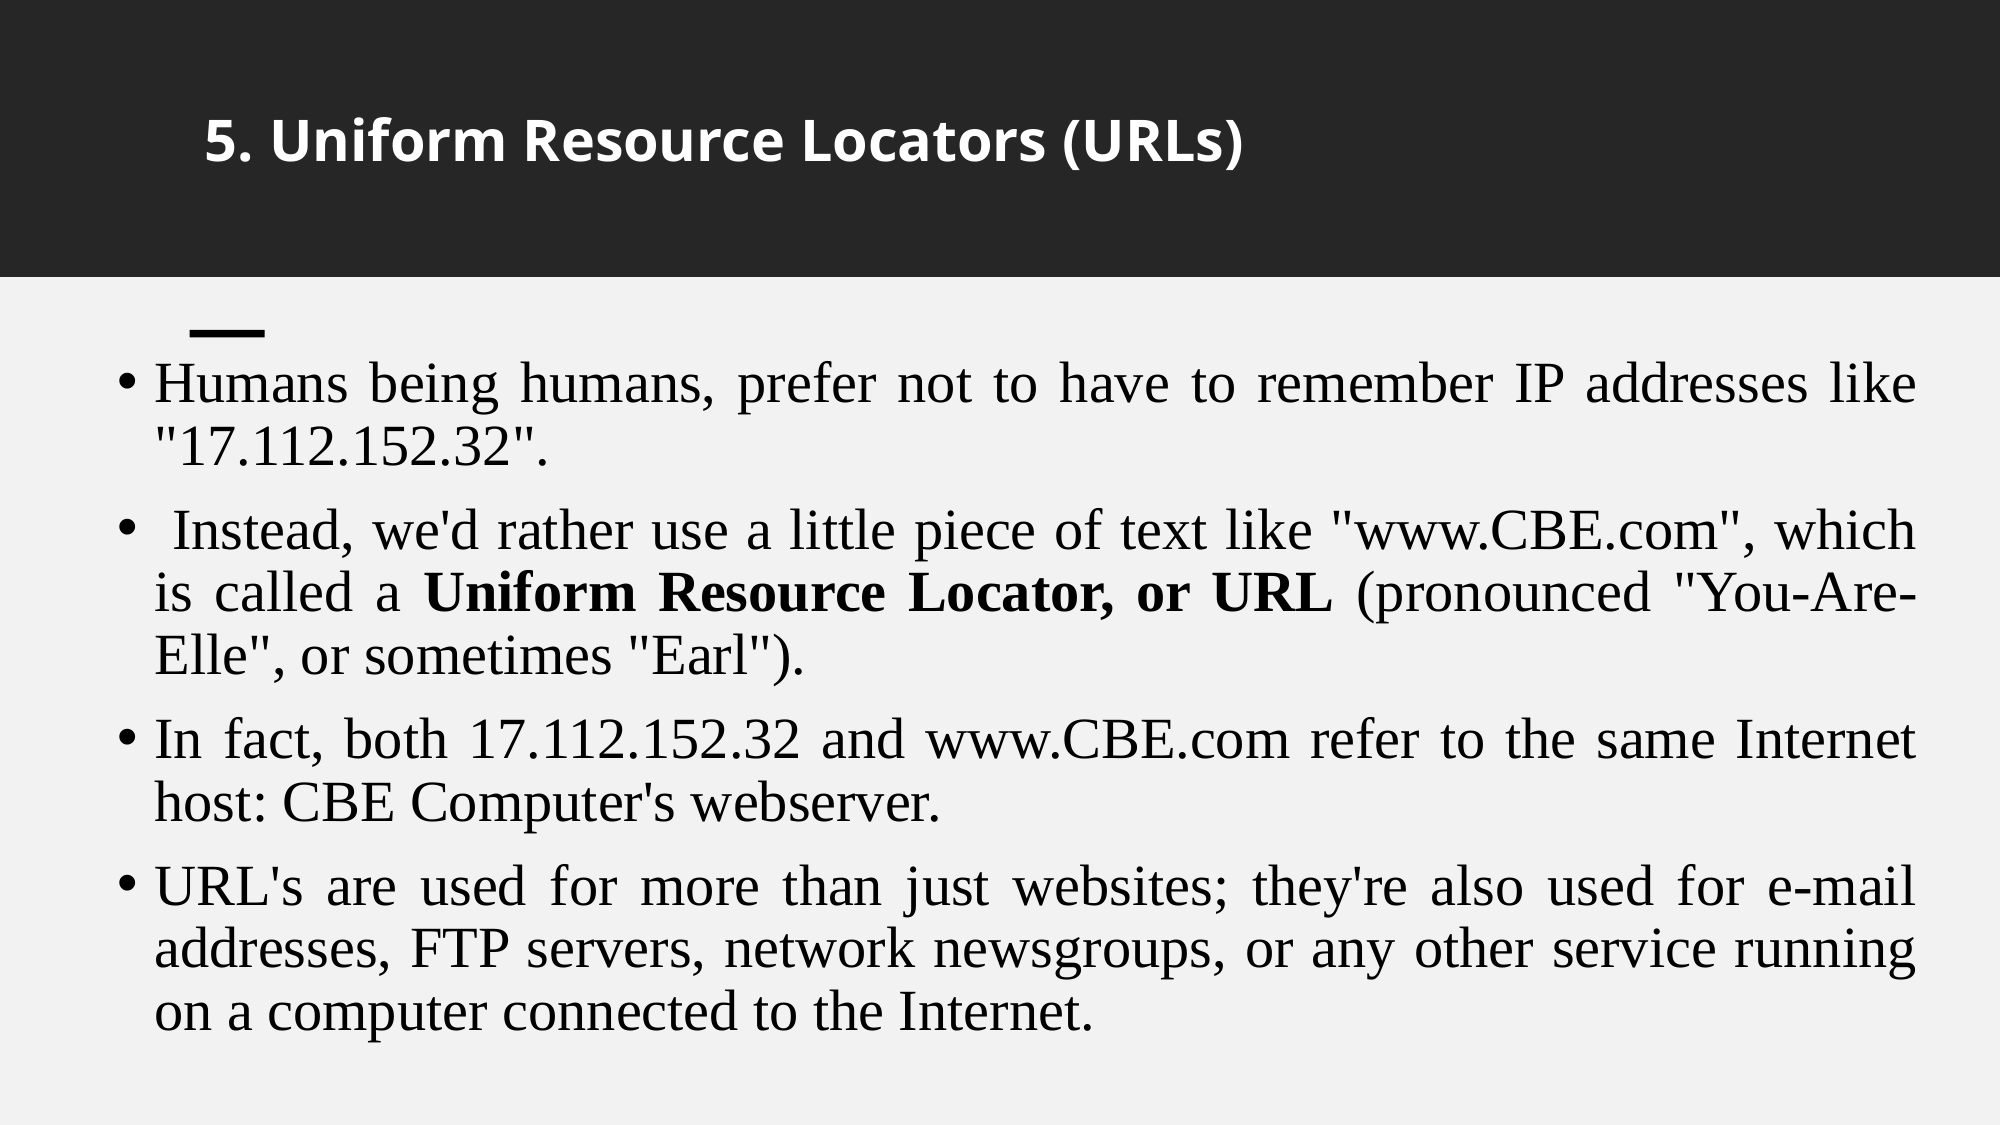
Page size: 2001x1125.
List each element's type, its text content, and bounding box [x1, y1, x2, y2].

text_box [0, 276, 2000, 1125]
text_box [0, 0, 2000, 276]
title 5. Uniform Resource Locators (URLs) [189, 104, 1812, 253]
text_box [189, 329, 266, 338]
list Humans being humans, prefer not to have to remember IP addresses like "17.112.152.32". Instead, we'd rather use a little piece of text like "www.CBE.com", which is called a Uniform Resource Locator, or URL (pronounced "You-Are-Elle", or sometimes "Earl"). In fact, both 17.112.152.32 and www.CBE.com refer to the same Internet host: CBE Computer's webserver. URL's are used for more than just websites; they're also used for e-mail addresses, FTP servers, network newsgroups, or any other service running on a computer connected to the Internet. [102, 344, 1933, 1092]
